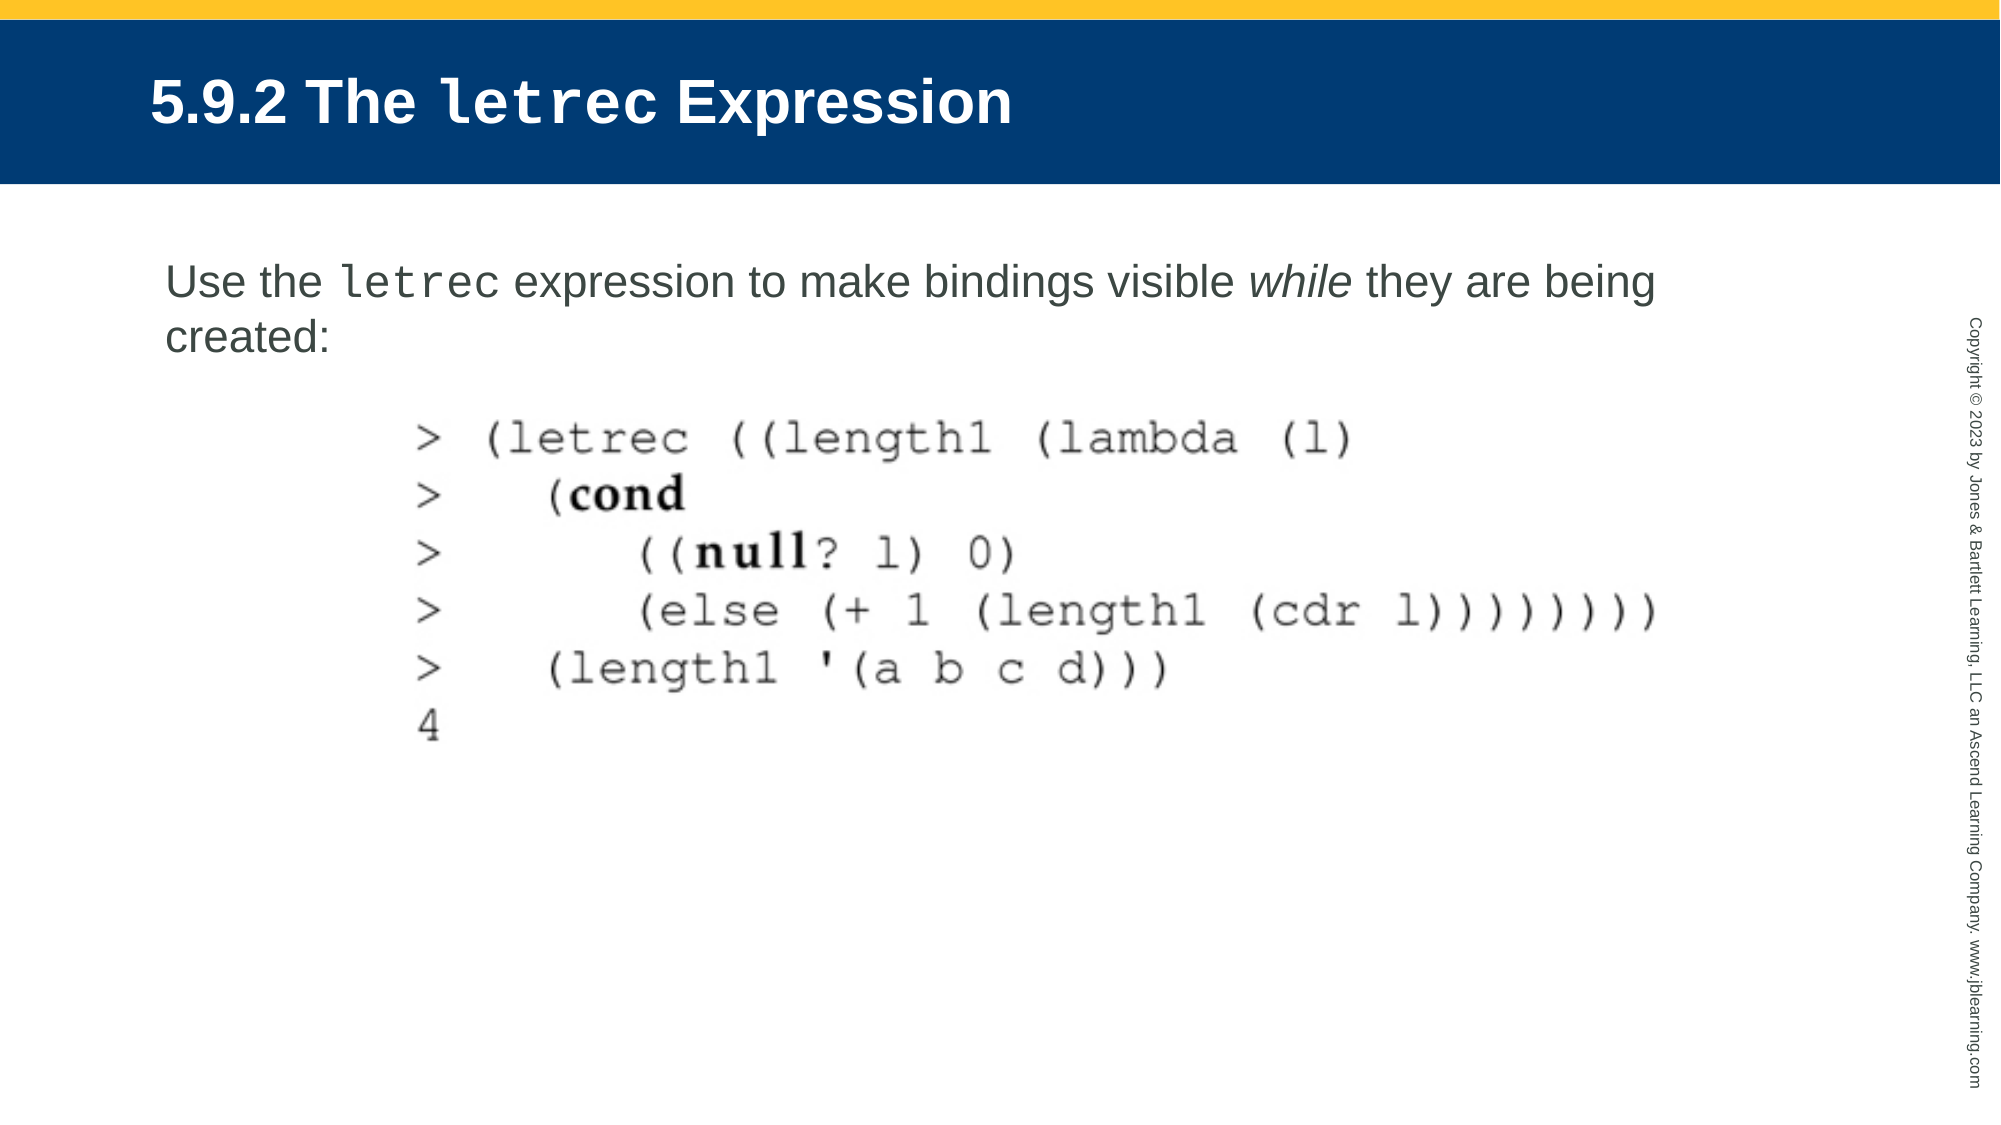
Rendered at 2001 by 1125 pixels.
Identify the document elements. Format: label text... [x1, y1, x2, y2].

list Use the letrec expression to make bindings visible while they are being created: [150, 244, 1838, 380]
picture [414, 418, 1659, 746]
title 5.9.2 The letrec Expression [0, 19, 2000, 185]
